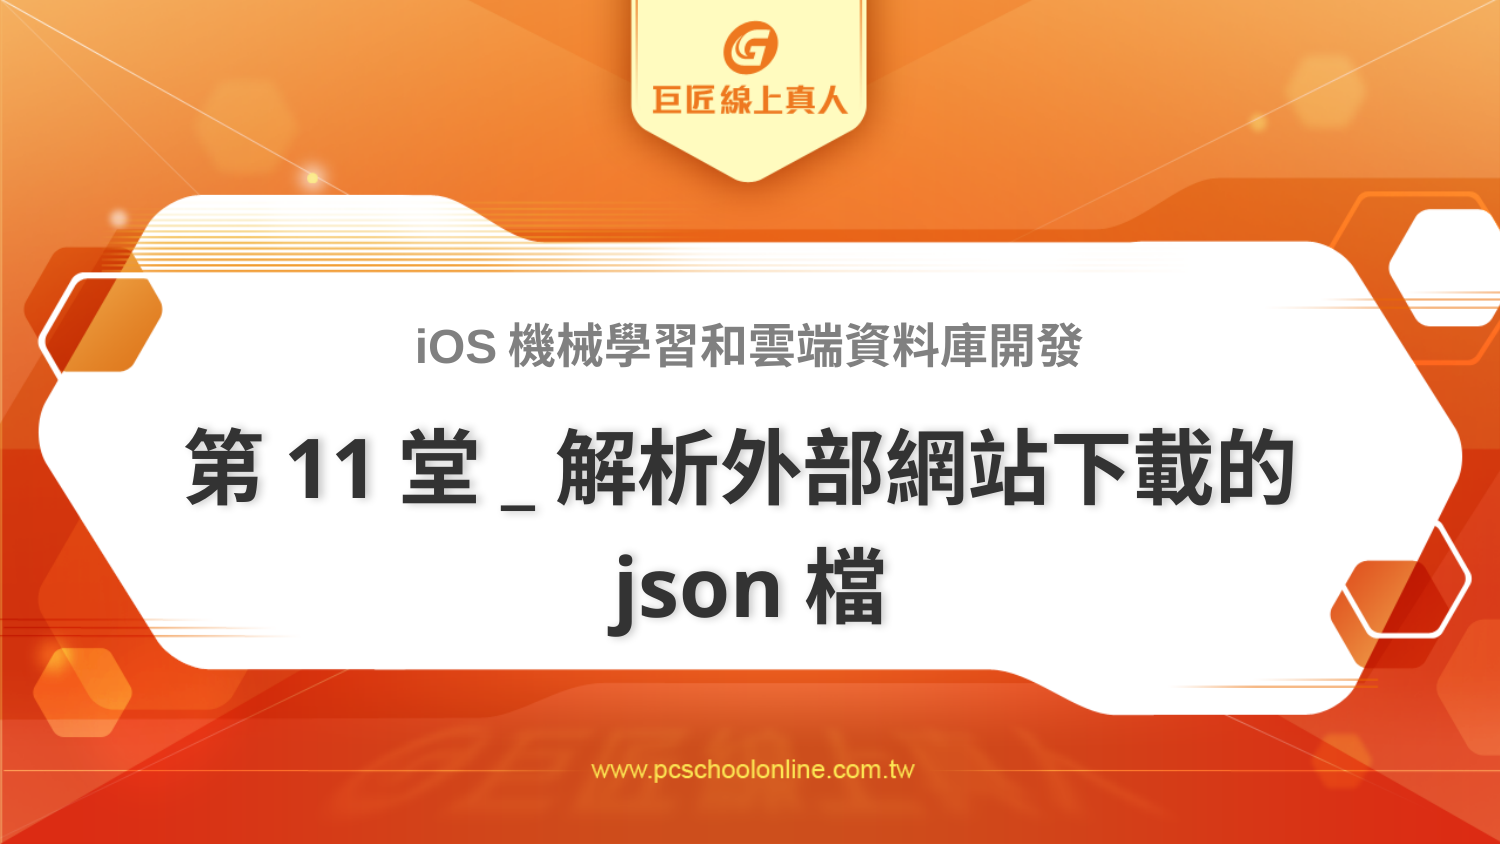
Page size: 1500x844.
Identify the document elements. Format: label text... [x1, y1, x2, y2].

list iOS機械學習和雲端資料庫開發 [224, 302, 1276, 385]
title 第11堂_解析外部網站下載的json檔 [119, 390, 1381, 657]
picture [0, 0, 1500, 844]
